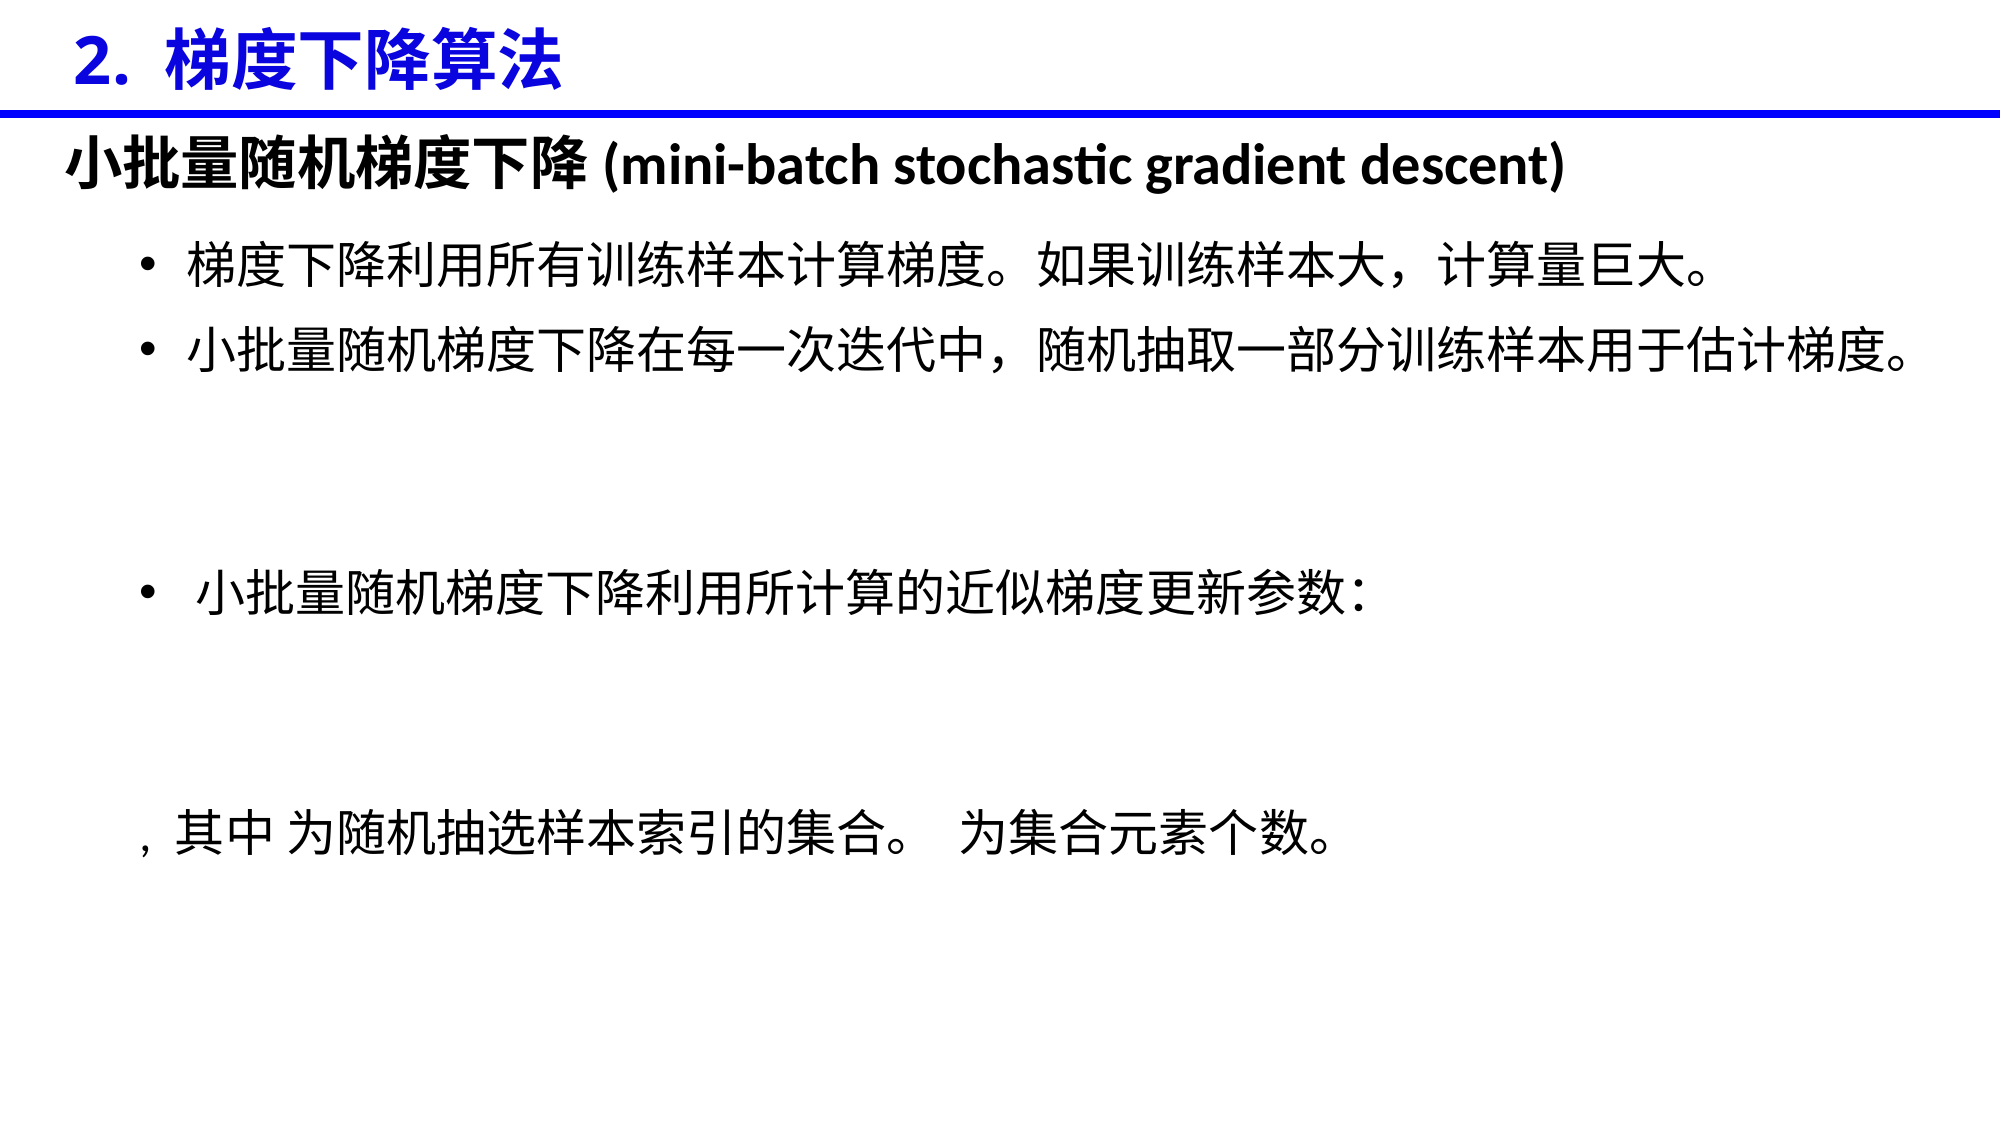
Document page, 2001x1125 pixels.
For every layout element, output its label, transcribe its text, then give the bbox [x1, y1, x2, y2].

text_box 2. 梯度下降算法 [59, 10, 1308, 106]
